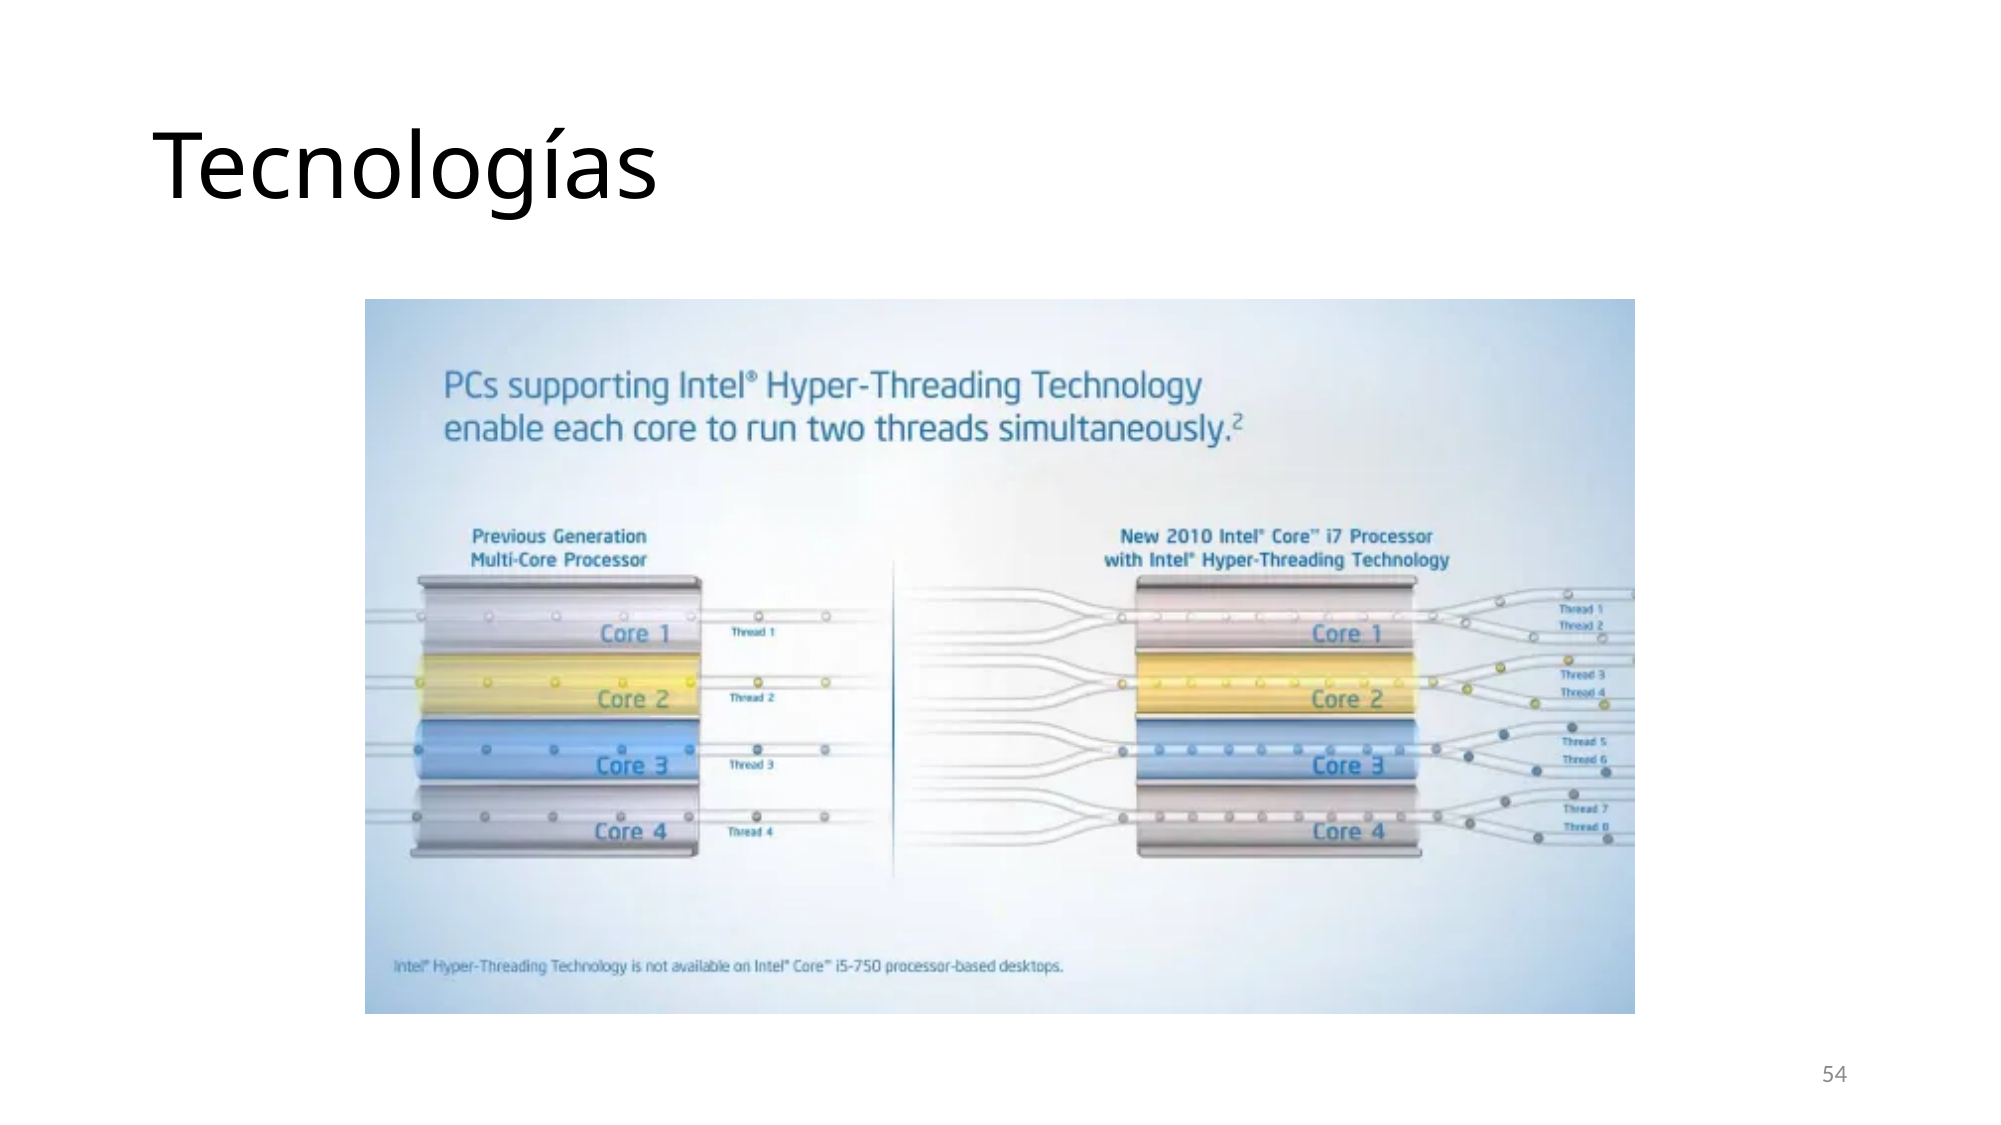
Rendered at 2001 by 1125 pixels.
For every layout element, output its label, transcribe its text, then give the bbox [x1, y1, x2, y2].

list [365, 299, 1635, 1014]
slide_number 54 [1412, 1042, 1863, 1103]
title Tecnologías [137, 59, 1863, 278]
